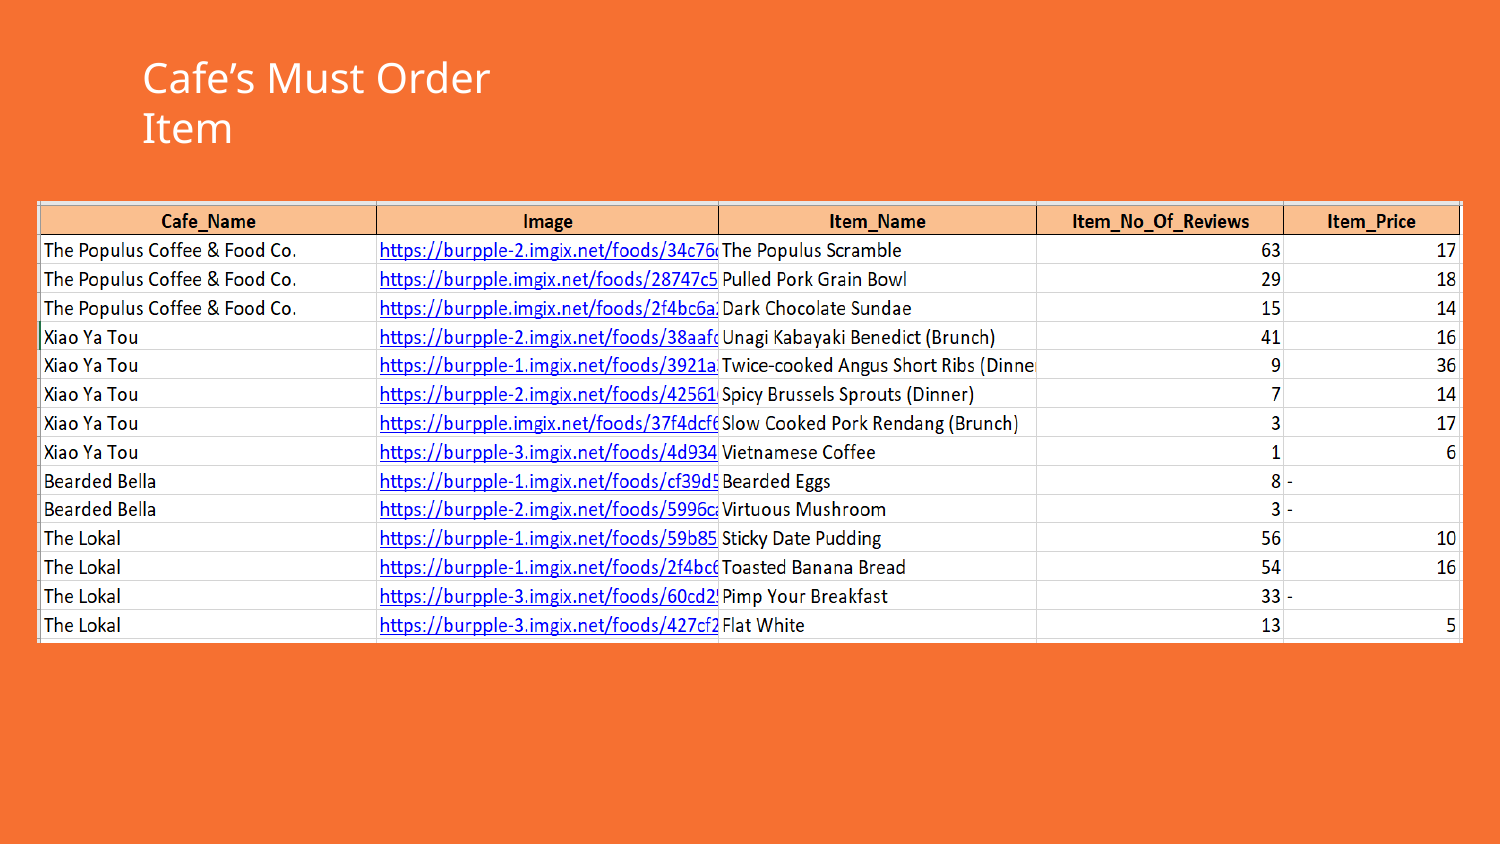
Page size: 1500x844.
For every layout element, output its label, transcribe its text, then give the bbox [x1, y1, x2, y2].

text_box Cafe’s Must Order Item [127, 37, 608, 121]
picture [36, 201, 1464, 643]
